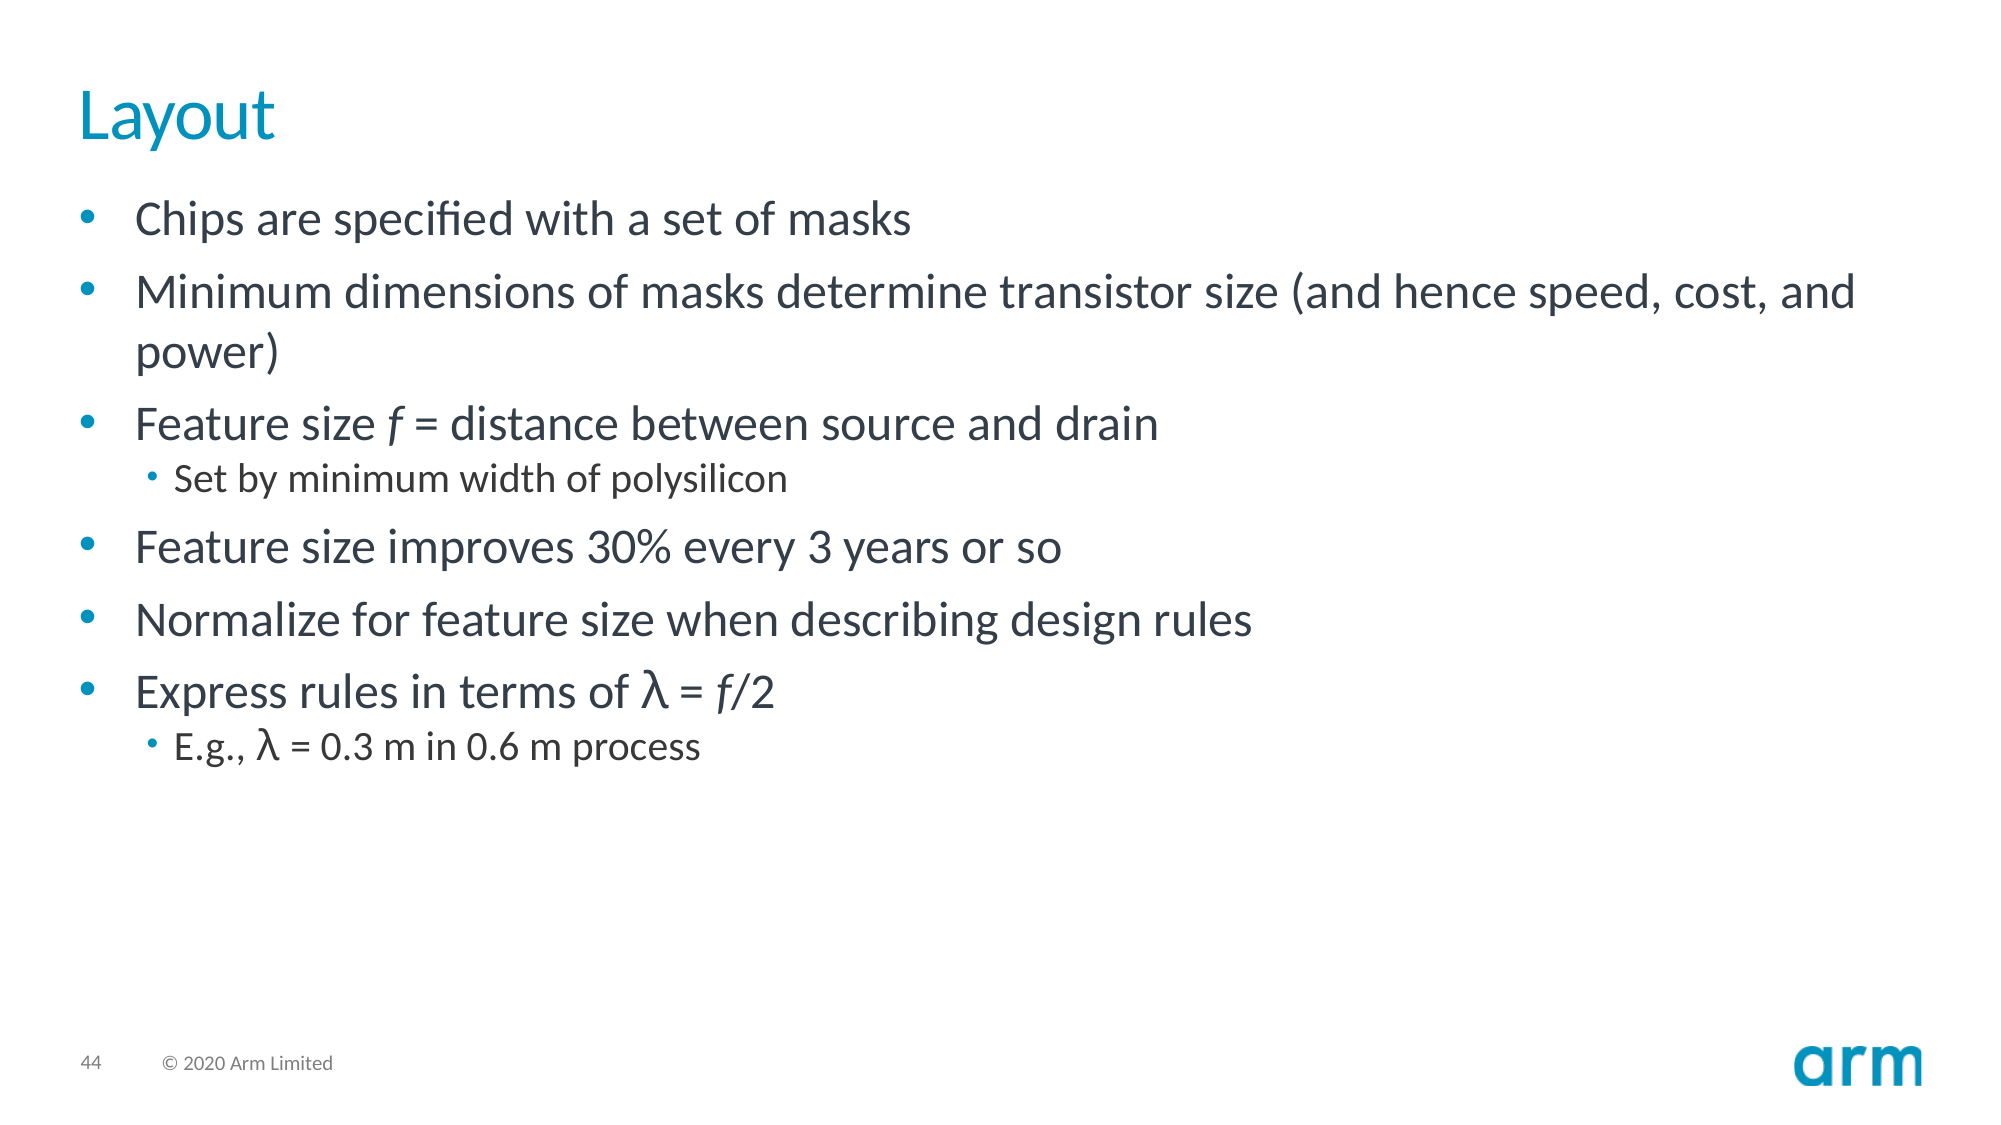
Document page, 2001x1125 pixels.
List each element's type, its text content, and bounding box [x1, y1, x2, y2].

title Layout [78, 78, 1922, 186]
